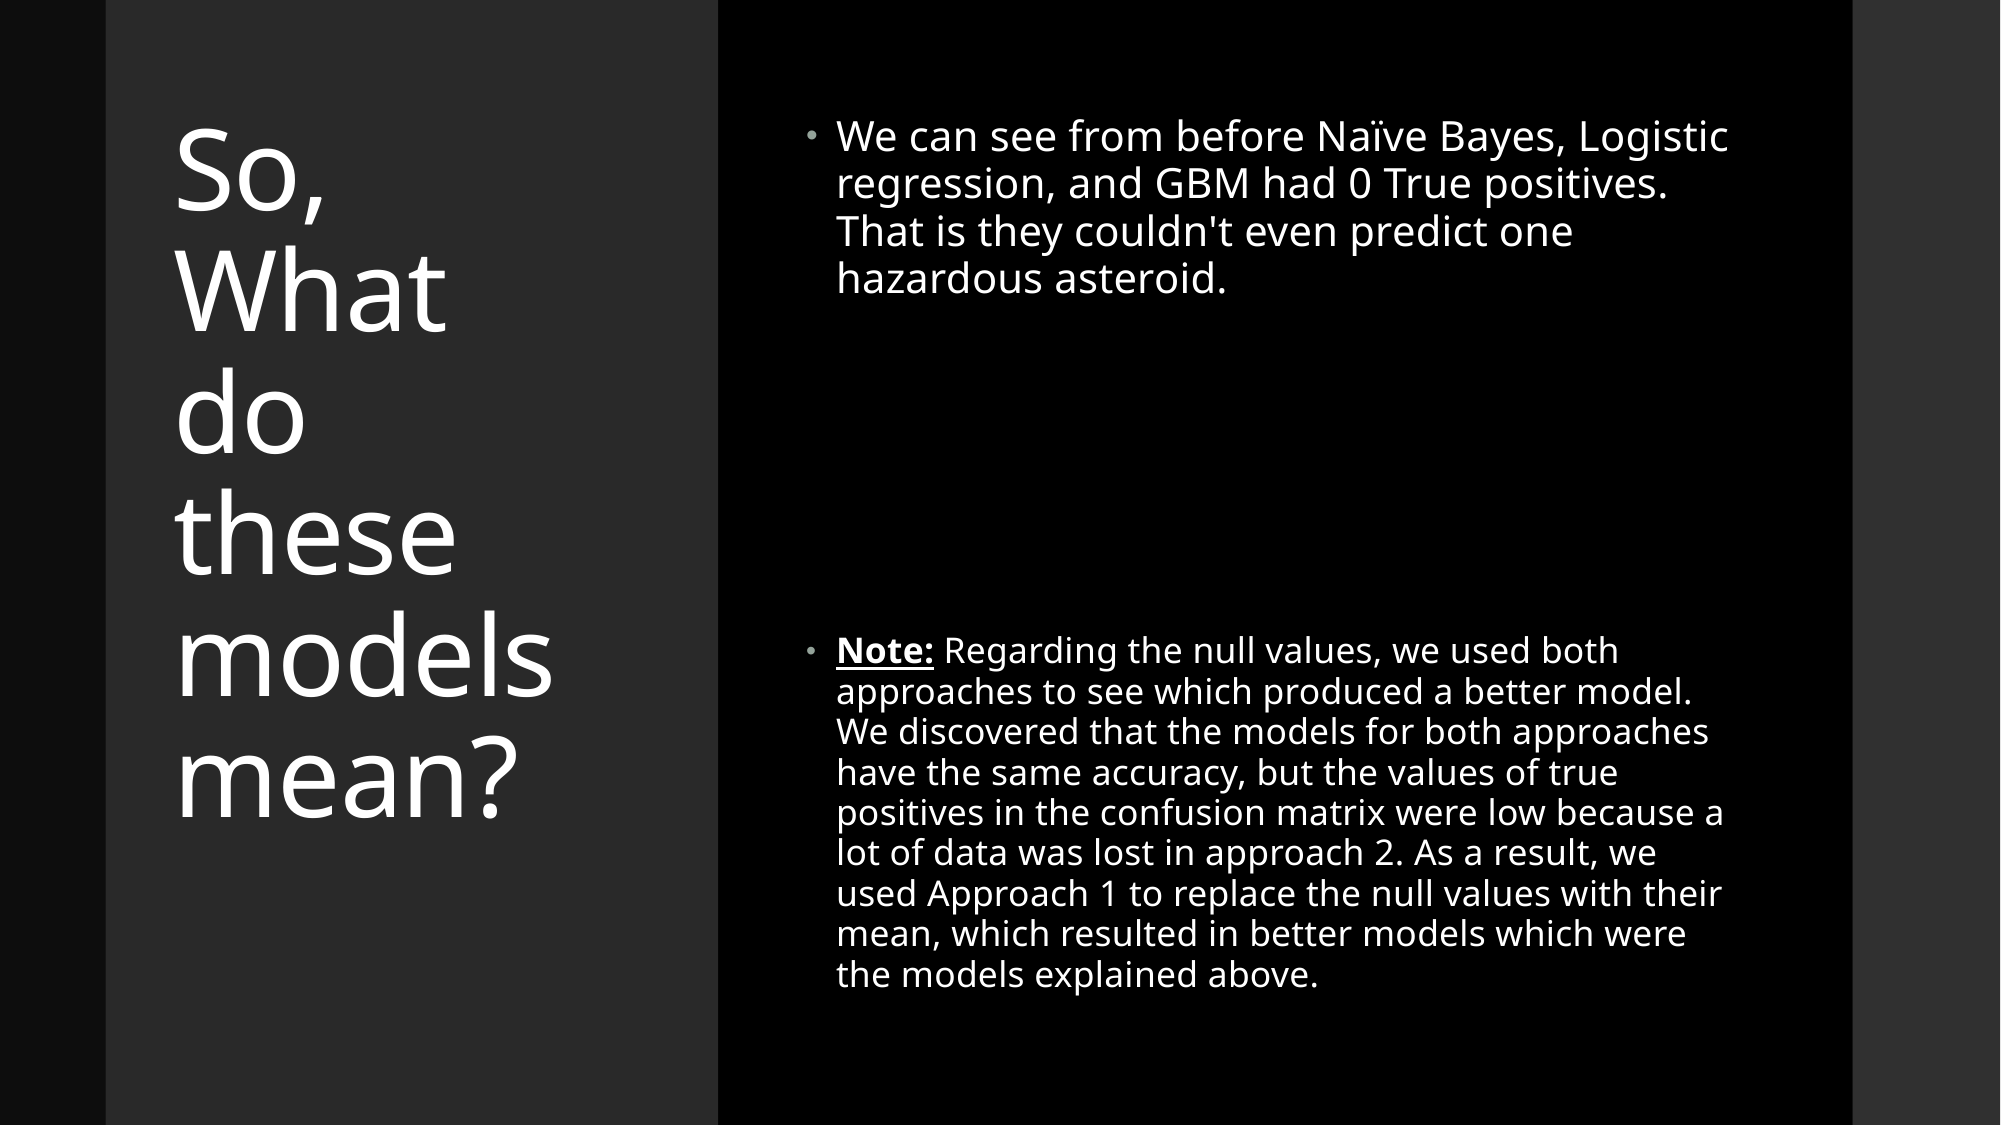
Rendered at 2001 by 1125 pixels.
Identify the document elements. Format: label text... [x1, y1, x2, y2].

title So, What do these models mean? [158, 105, 666, 1013]
text_box [107, 0, 717, 1125]
text_box [717, 0, 1854, 1125]
list We can see from before Naïve Bayes, Logistic regression, and GBM had 0 True positives. That is they couldn't even predict one hazardous asteroid. Note: Regarding the null values, we used both approaches to see which produced a better model. We discovered that the models for both approaches have the same accuracy, but the values of true positives in the confusion matrix were low because a lot of data was lost in approach 2. As a result, we used Approach 1 to replace the null values with their mean, which resulted in better models which were the models explained above. [790, 105, 1747, 1020]
text_box [0, 0, 107, 1125]
